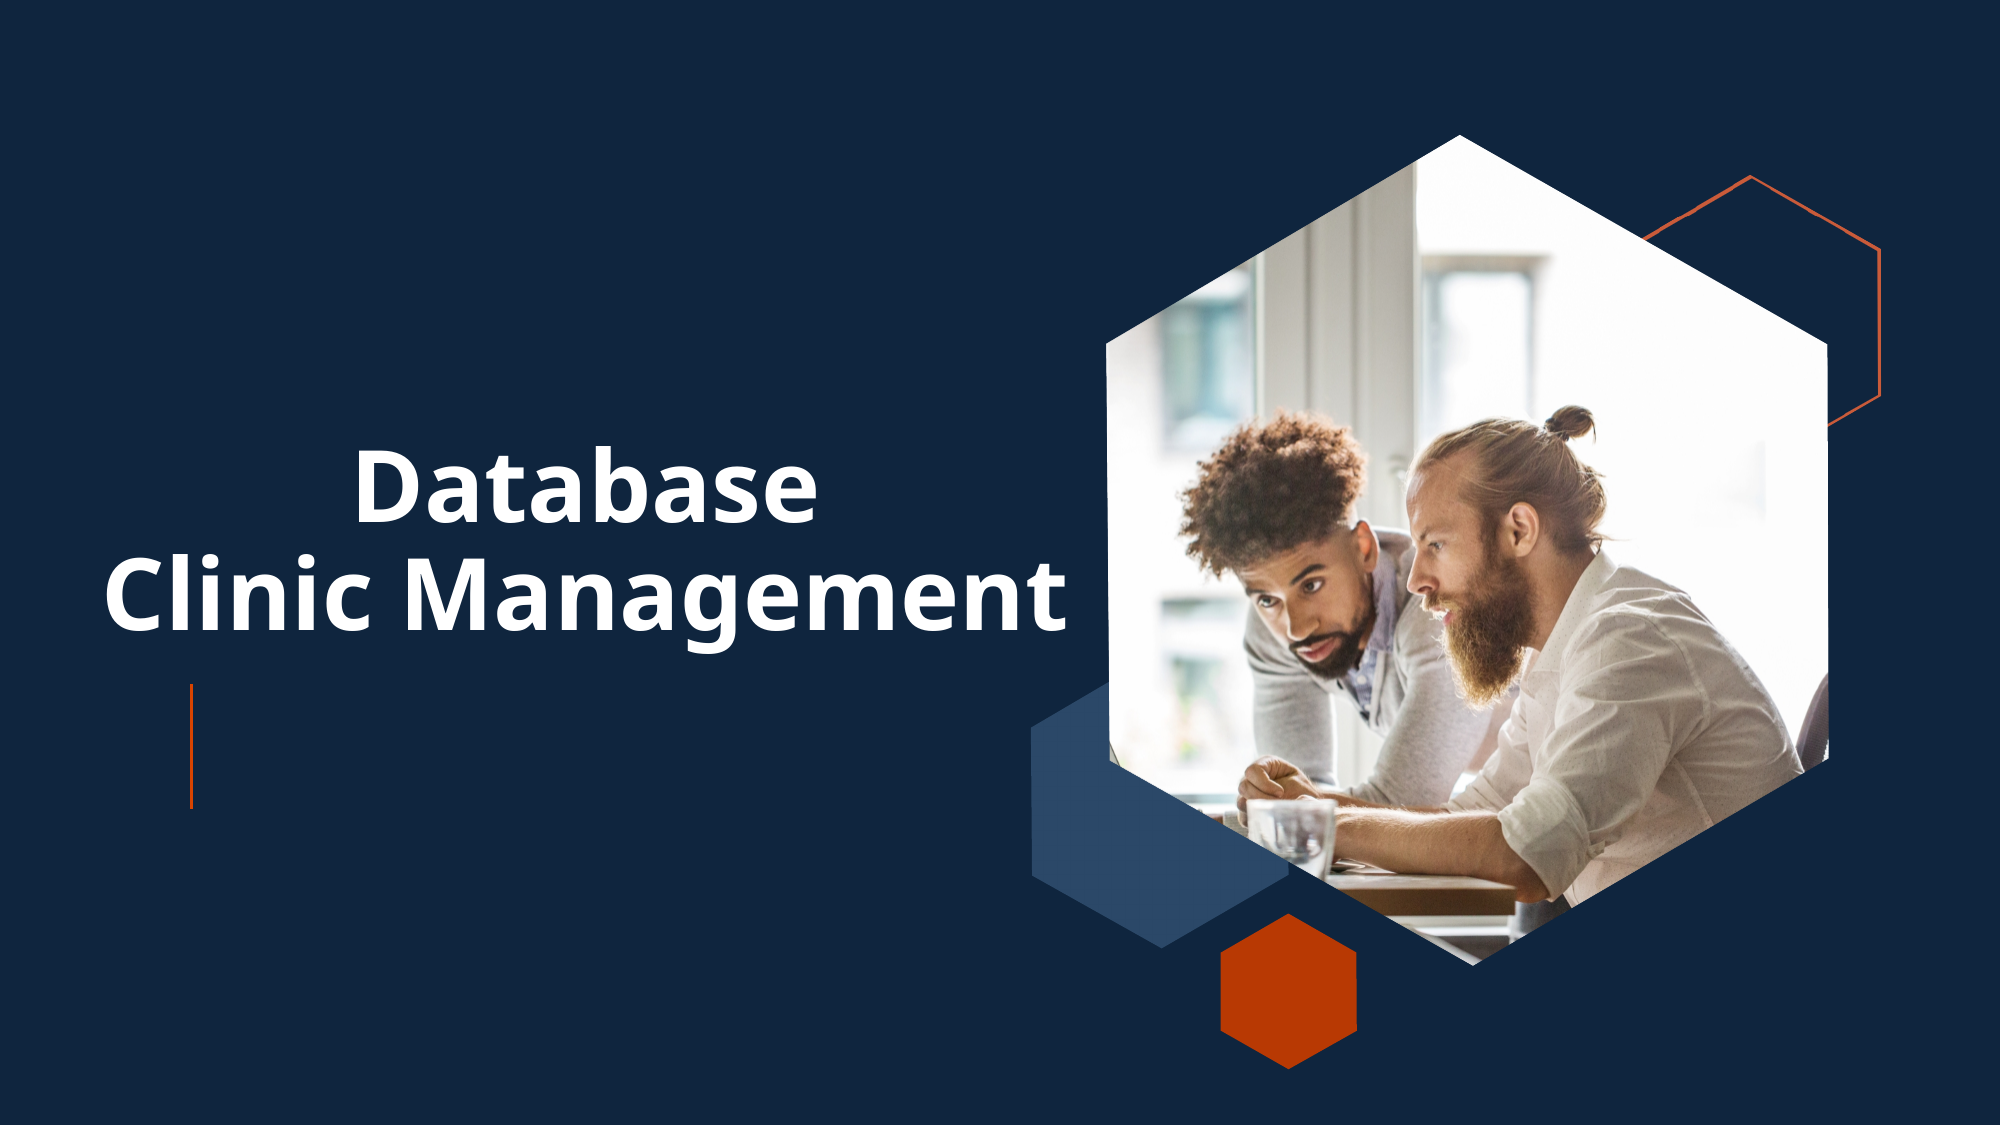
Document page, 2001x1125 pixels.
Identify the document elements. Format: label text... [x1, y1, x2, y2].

picture [1030, 134, 1882, 966]
title Database Clinic Management [55, 120, 1131, 660]
